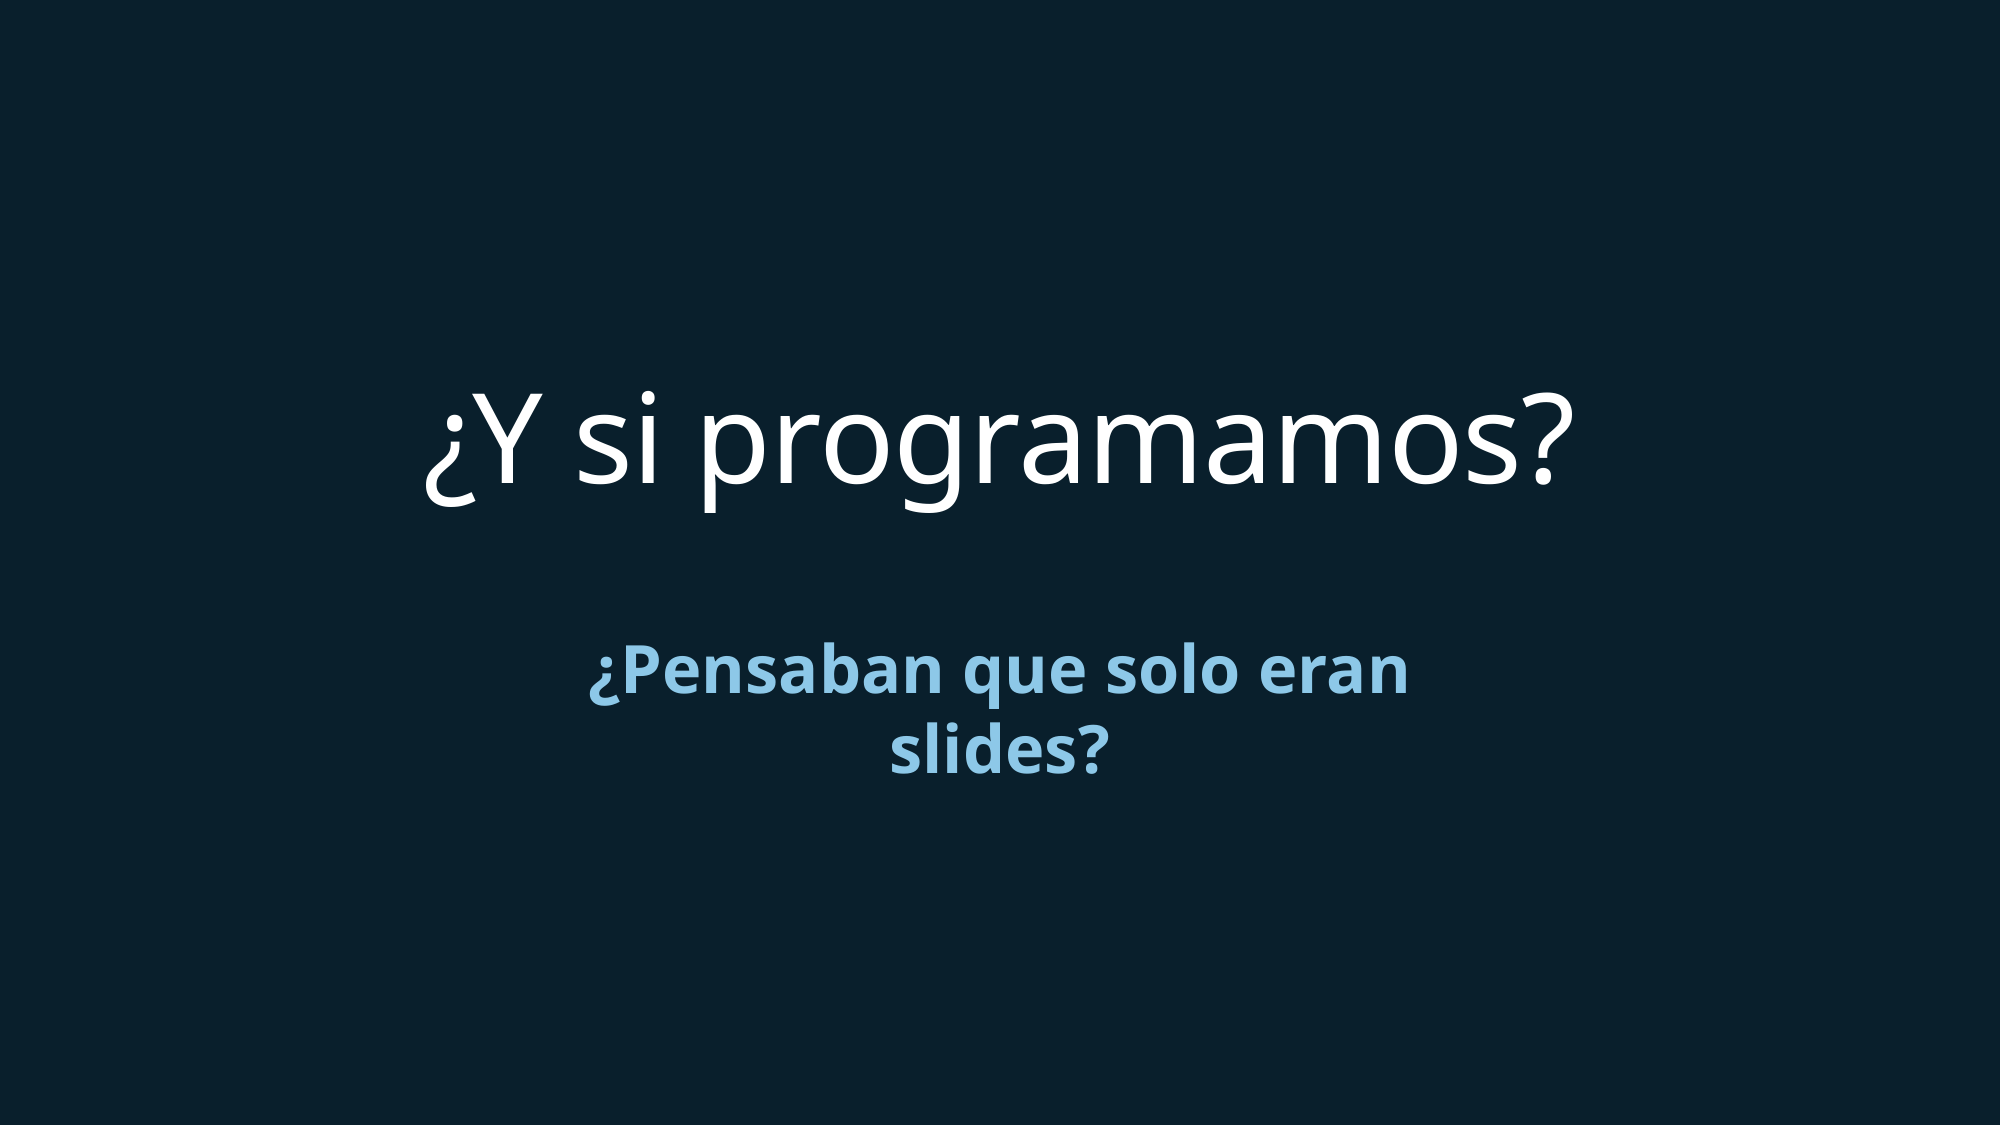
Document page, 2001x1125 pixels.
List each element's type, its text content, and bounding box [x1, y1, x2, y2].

title ¿Y si programamos? [238, 358, 1762, 547]
text_box ¿Pensaban que solo eran slides? [480, 626, 1520, 787]
